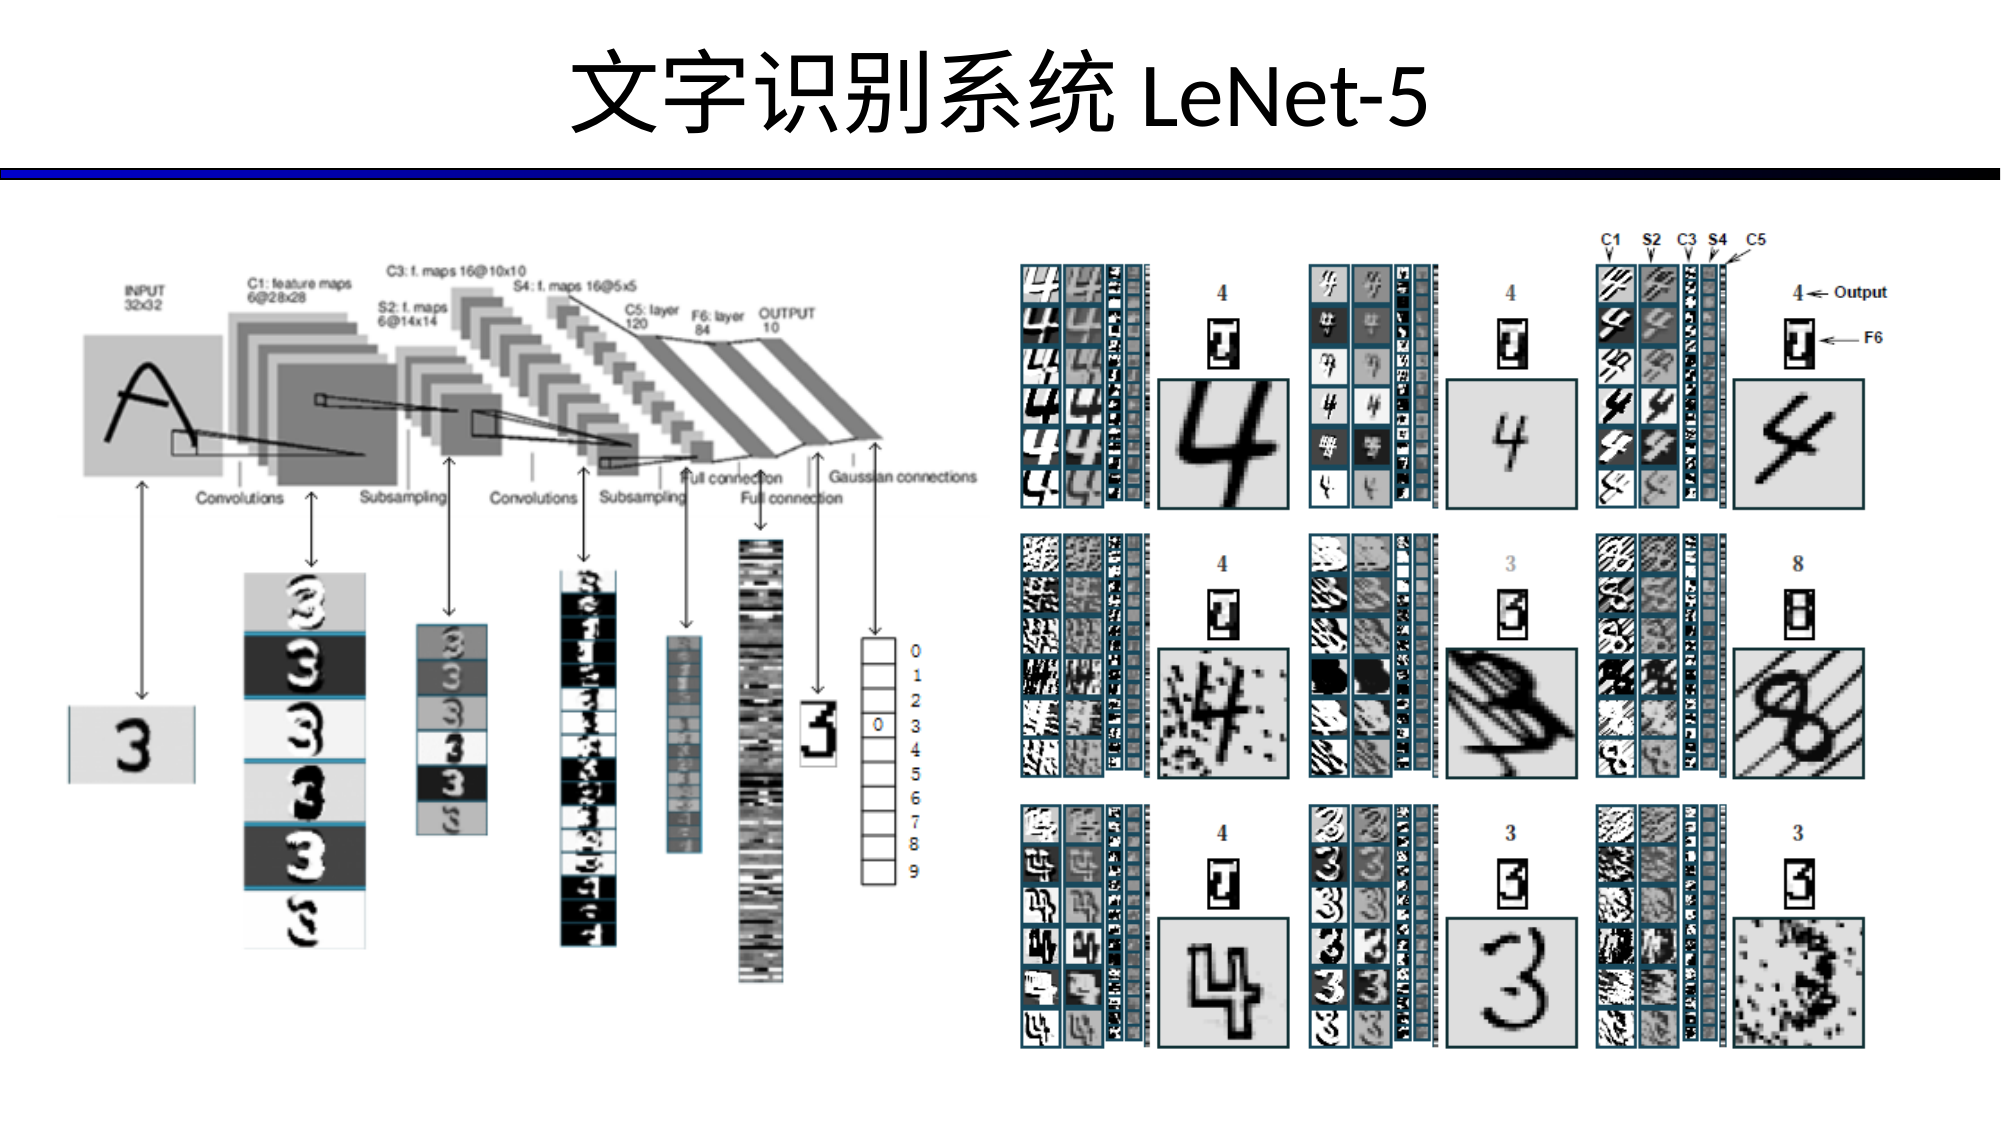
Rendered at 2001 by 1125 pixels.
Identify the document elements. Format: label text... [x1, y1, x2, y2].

title 文字识别系统LeNet-5 [0, 0, 2000, 184]
picture [51, 216, 1900, 1064]
